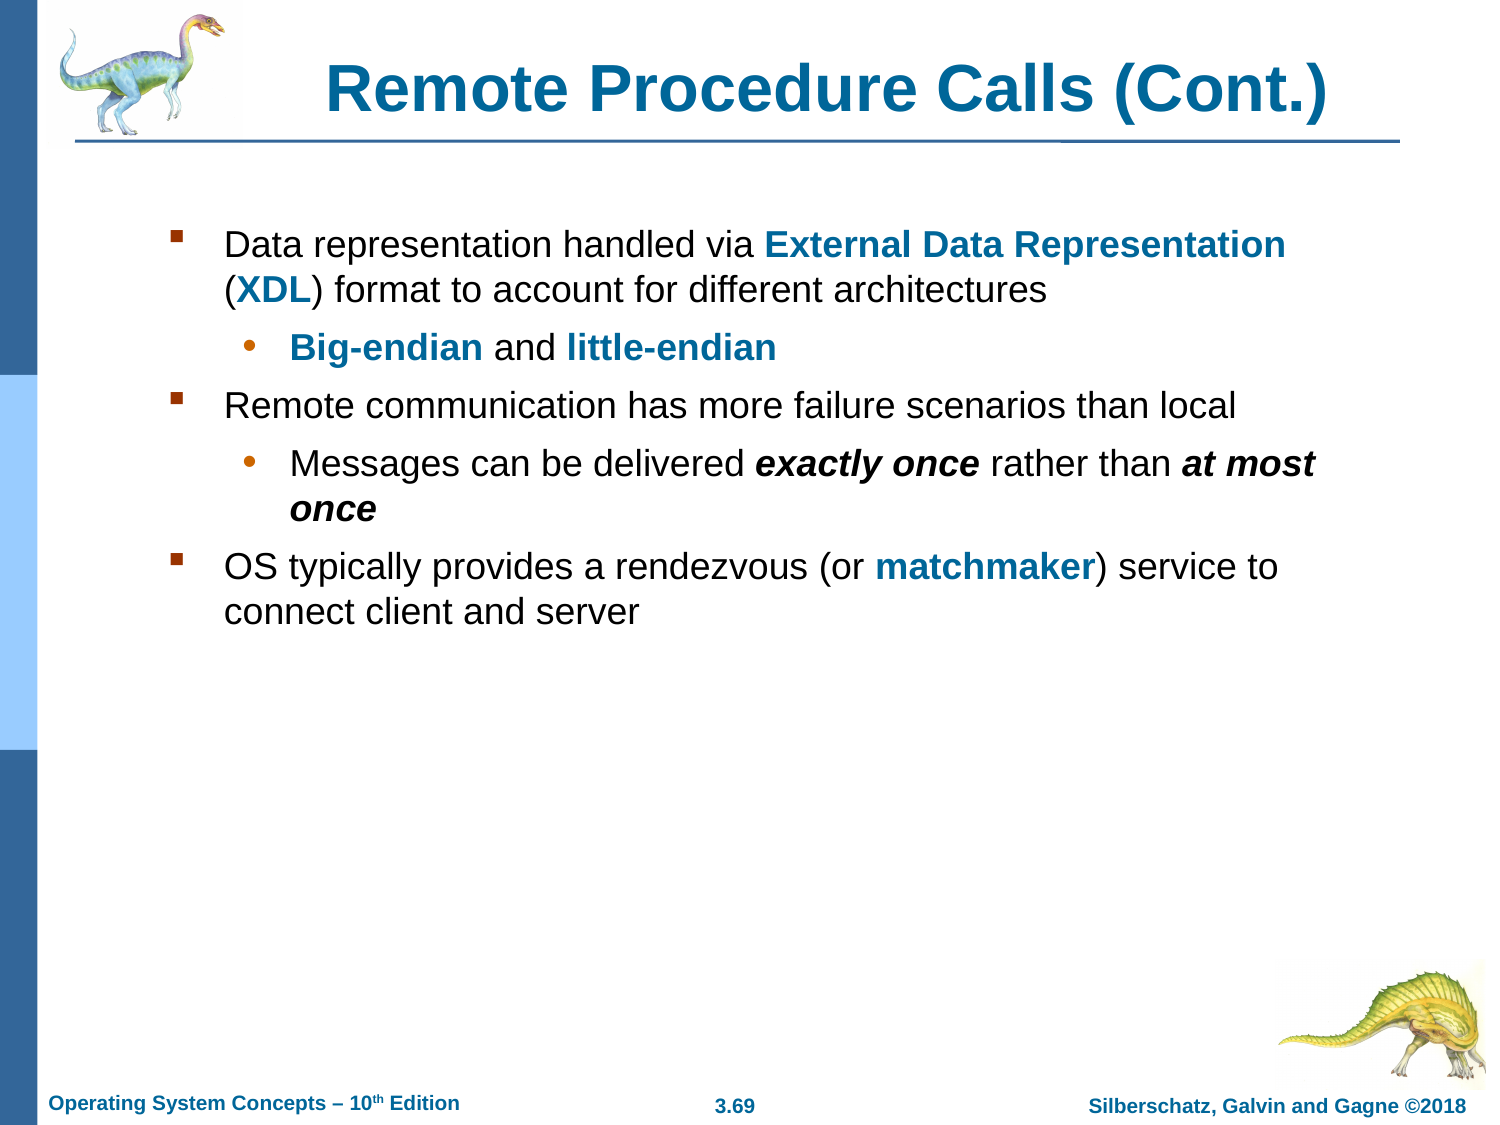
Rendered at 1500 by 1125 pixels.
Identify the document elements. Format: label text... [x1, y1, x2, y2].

title Remote Procedure Calls (Cont.) [152, 37, 1500, 133]
list Data representation handled via External Data Representation (XDL) format to account for different architectures Big-endian and little-endian Remote communication has more failure scenarios than local Messages can be delivered exactly once rather than at most once OS typically provides a rendezvous (or matchmaker) service to connect client and server [152, 159, 1412, 926]
picture [46, 0, 243, 149]
picture [1275, 959, 1486, 1090]
